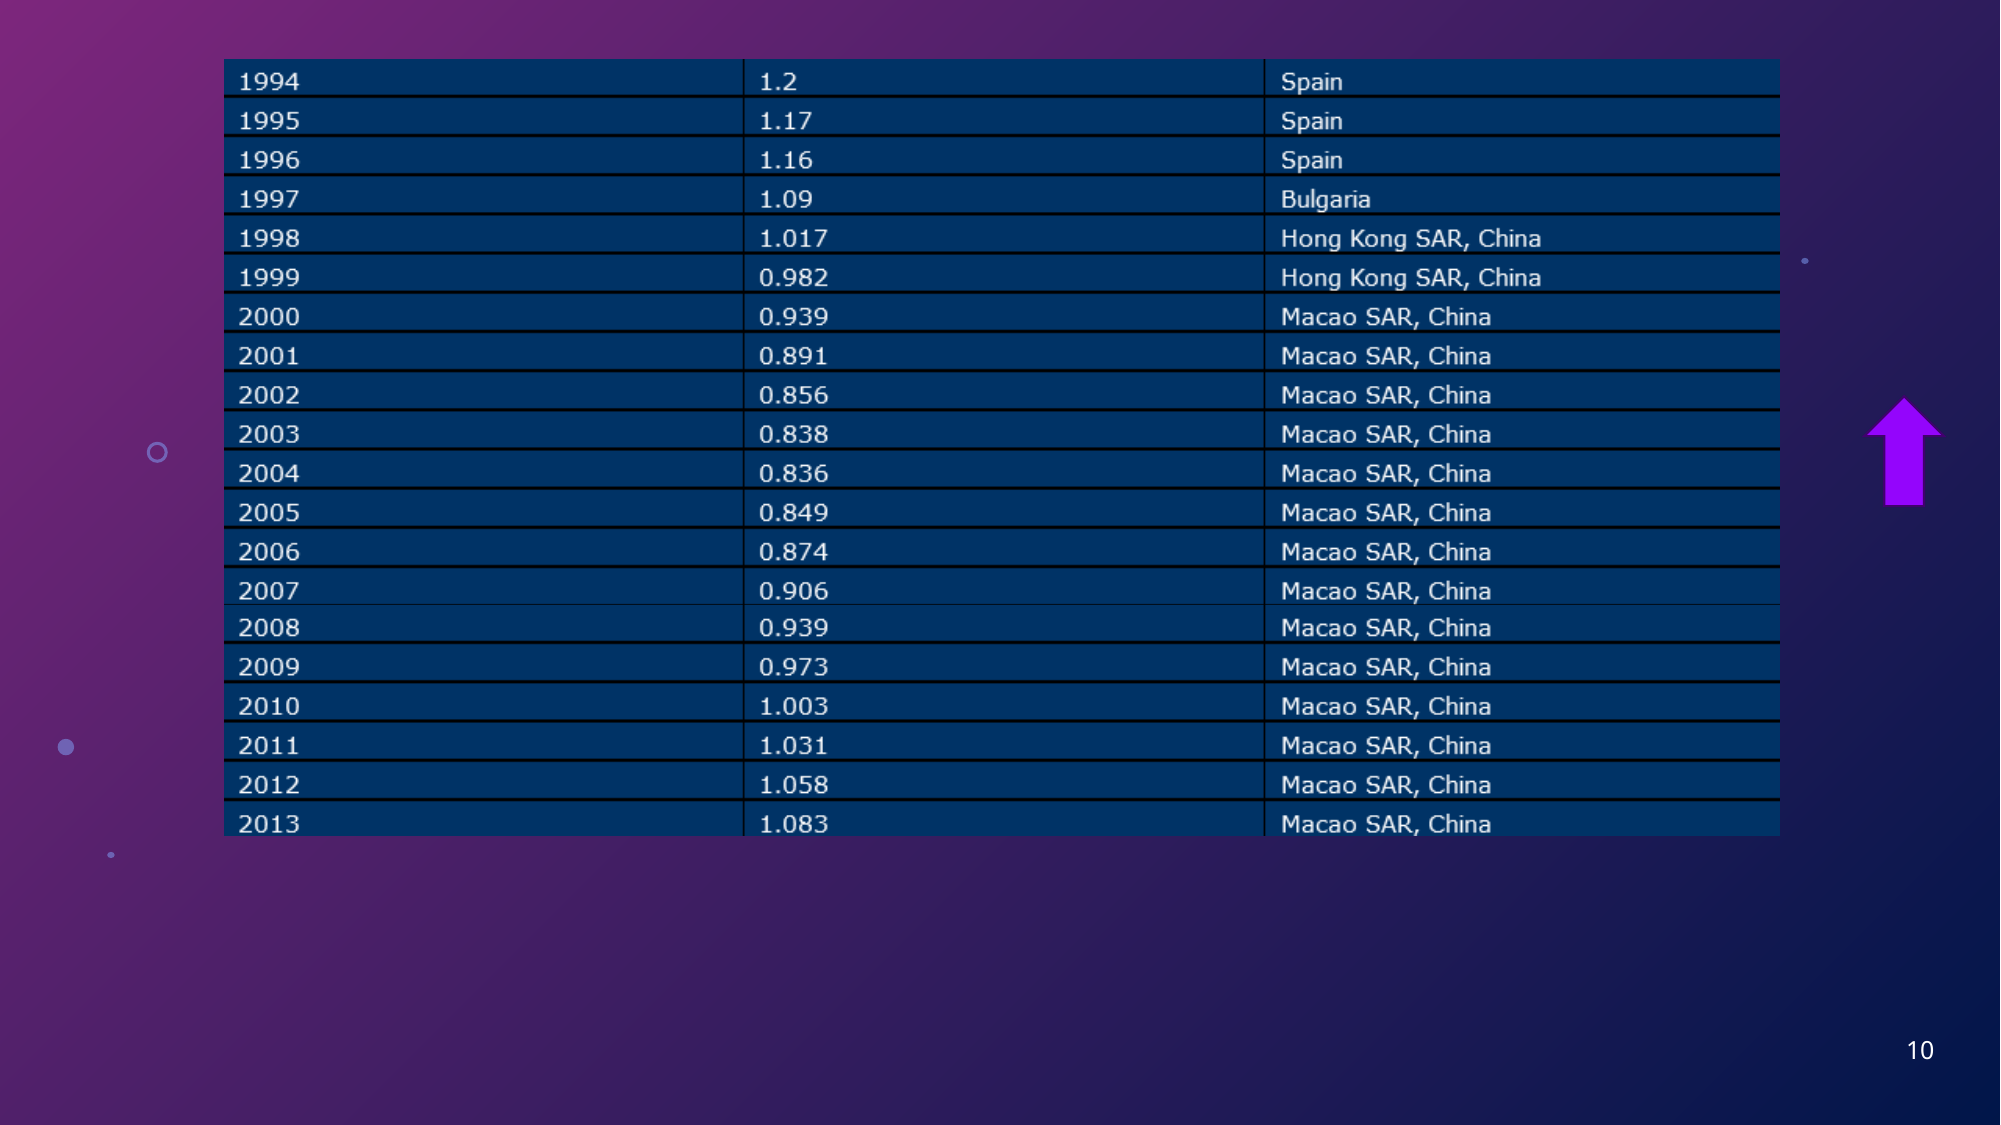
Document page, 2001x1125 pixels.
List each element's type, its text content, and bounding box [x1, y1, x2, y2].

picture [224, 59, 1780, 836]
text_box [1861, 394, 1947, 508]
slide_number 10 [1499, 1021, 1950, 1082]
